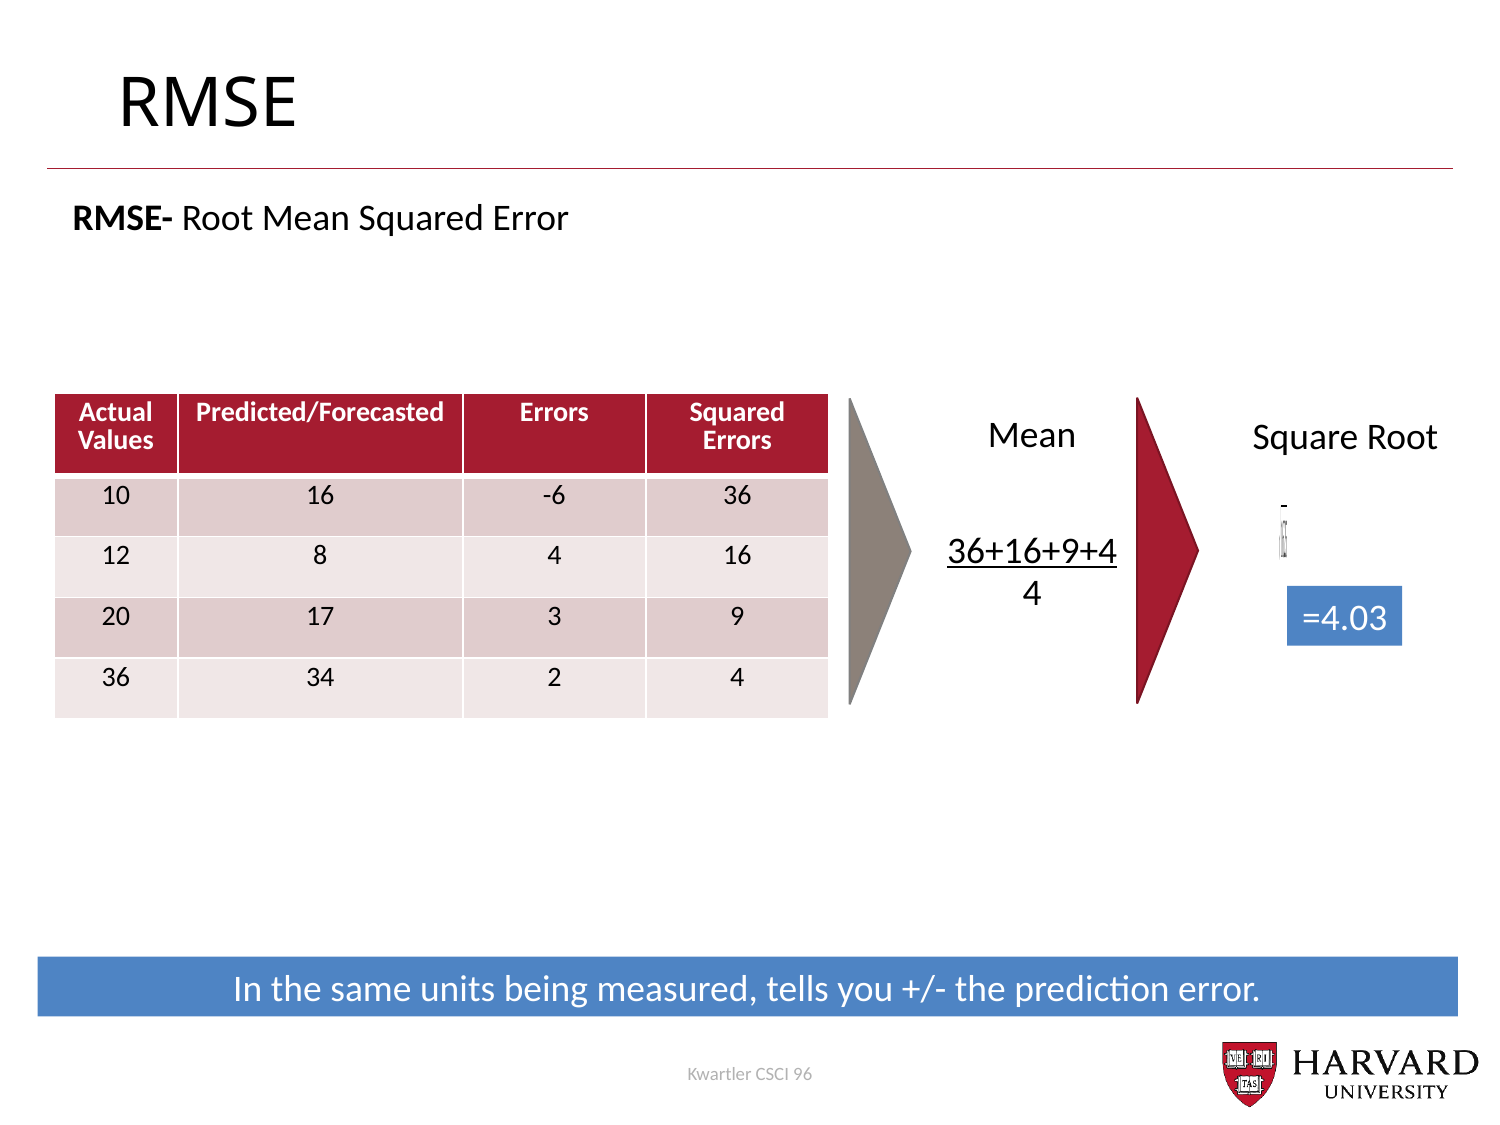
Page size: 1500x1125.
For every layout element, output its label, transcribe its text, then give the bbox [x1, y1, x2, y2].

text_box [848, 398, 912, 705]
table_cell 36 [55, 659, 177, 718]
table_cell 4 [464, 537, 645, 597]
table_cell 36 [647, 479, 828, 536]
table_cell 9 [647, 598, 828, 657]
table_cell 10 [55, 479, 177, 536]
text_box =4.03 [1287, 585, 1403, 646]
text_box 36+16+9+4 [932, 518, 1133, 579]
table_header Actual Values [55, 394, 177, 473]
text_box Square Root [1237, 404, 1454, 465]
text_box 4 [1007, 560, 1057, 621]
text_box [1136, 397, 1200, 704]
table_header Squared Errors [647, 394, 828, 473]
table_cell 3 [464, 598, 645, 657]
table_header Errors [464, 394, 645, 473]
table_cell 2 [464, 659, 645, 718]
picture [1200, 1024, 1500, 1125]
table_cell 16 [647, 537, 828, 597]
table_cell 16 [179, 479, 462, 536]
table_cell -6 [464, 479, 645, 536]
table_cell 20 [55, 598, 177, 657]
text_box RMSE- Root Mean Squared Error [57, 185, 585, 246]
footer Kwartler CSCI 96 [496, 1042, 1004, 1103]
table_cell 17 [179, 598, 462, 657]
table_cell 34 [179, 659, 462, 718]
text_box In the same units being measured, tells you +/- the prediction error. [37, 956, 1458, 1017]
table_cell 4 [647, 659, 828, 718]
table_cell 8 [179, 537, 462, 597]
table_header Predicted/Forecasted [179, 394, 462, 473]
title RMSE [103, 59, 1397, 157]
table_cell 12 [55, 537, 177, 597]
text_box Mean [973, 402, 1092, 463]
